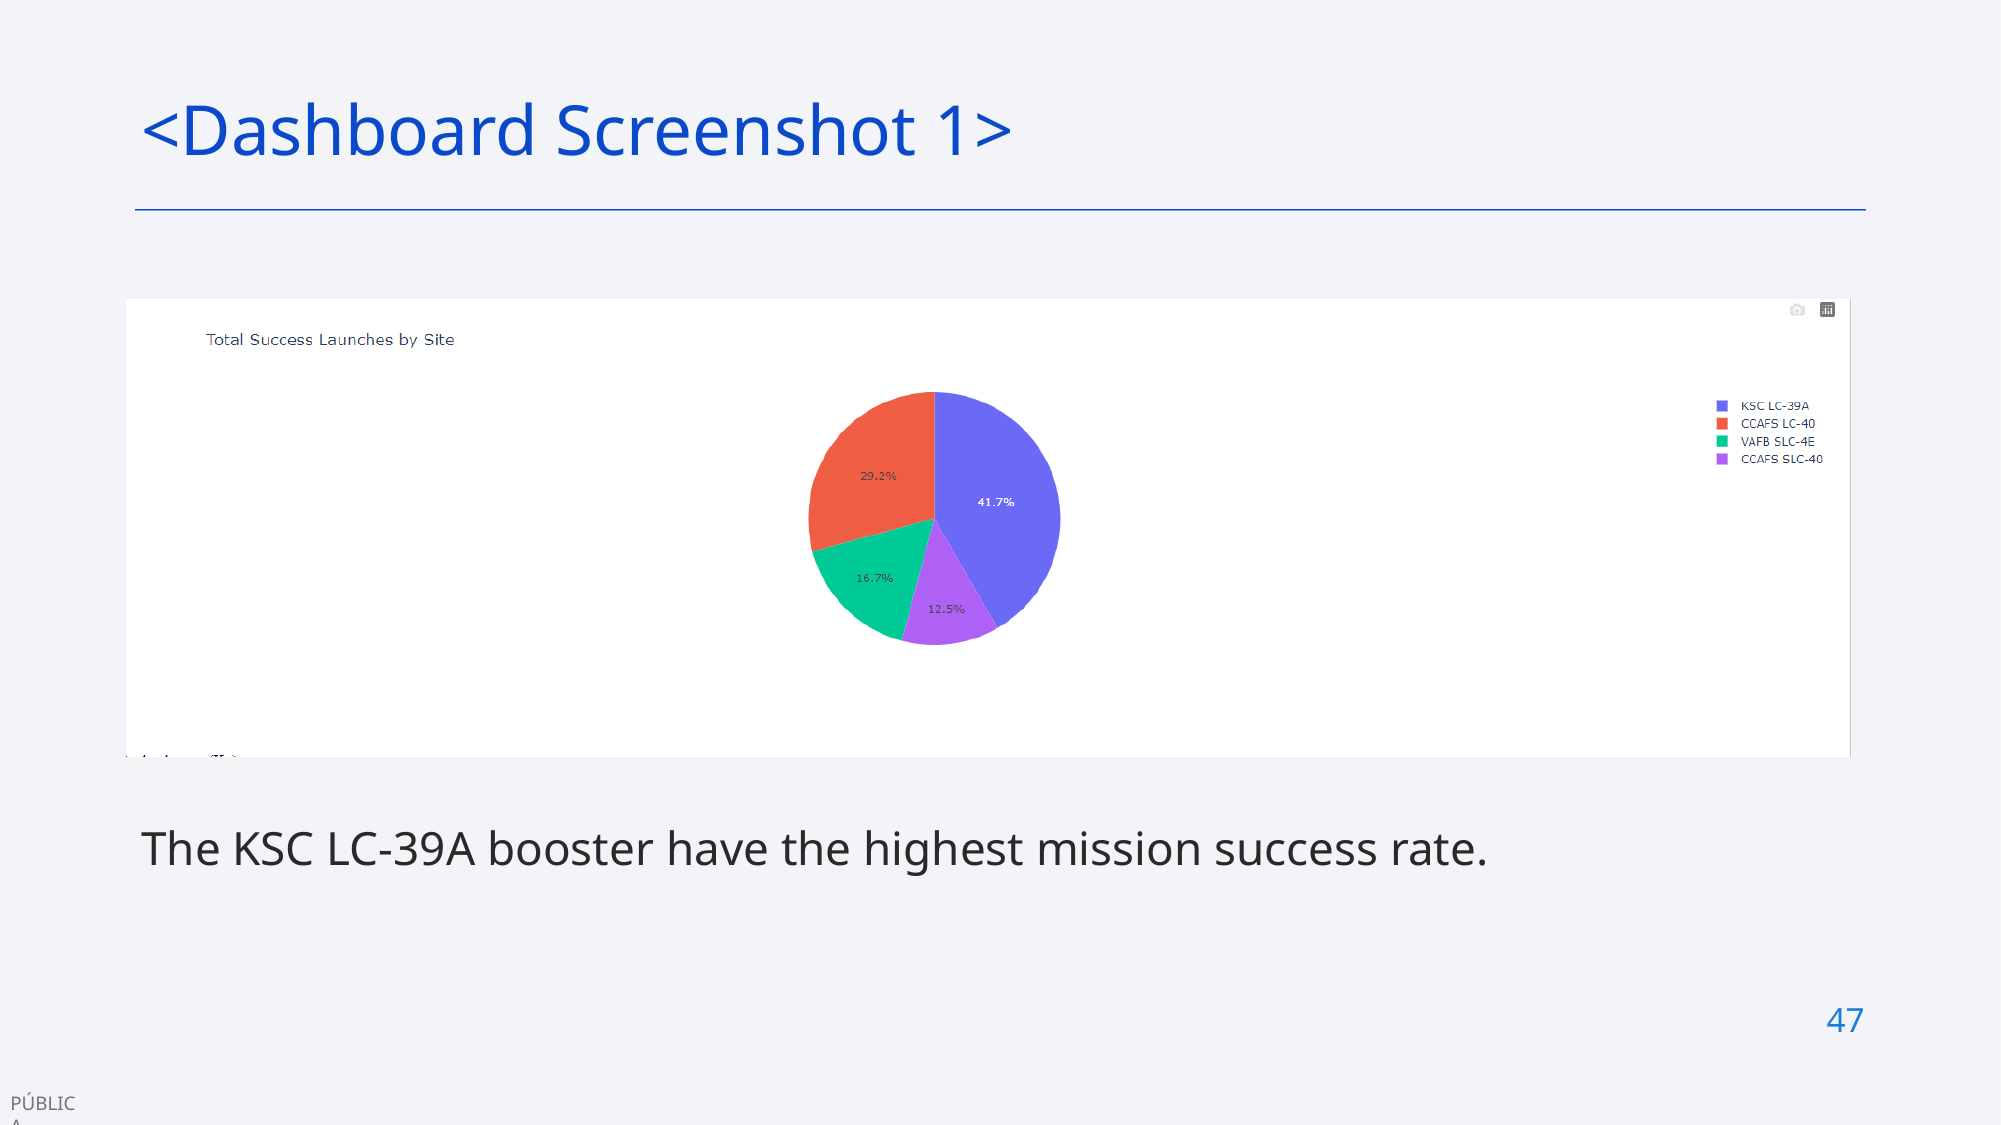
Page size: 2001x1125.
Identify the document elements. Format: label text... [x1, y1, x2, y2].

list The KSC LC-39A booster have the highest mission success rate. [126, 812, 1725, 1014]
text_box <Dashboard Screenshot 1> [126, 88, 1852, 179]
picture [0, 0, 2001, 1125]
slide_number 47 [1429, 988, 1880, 1055]
